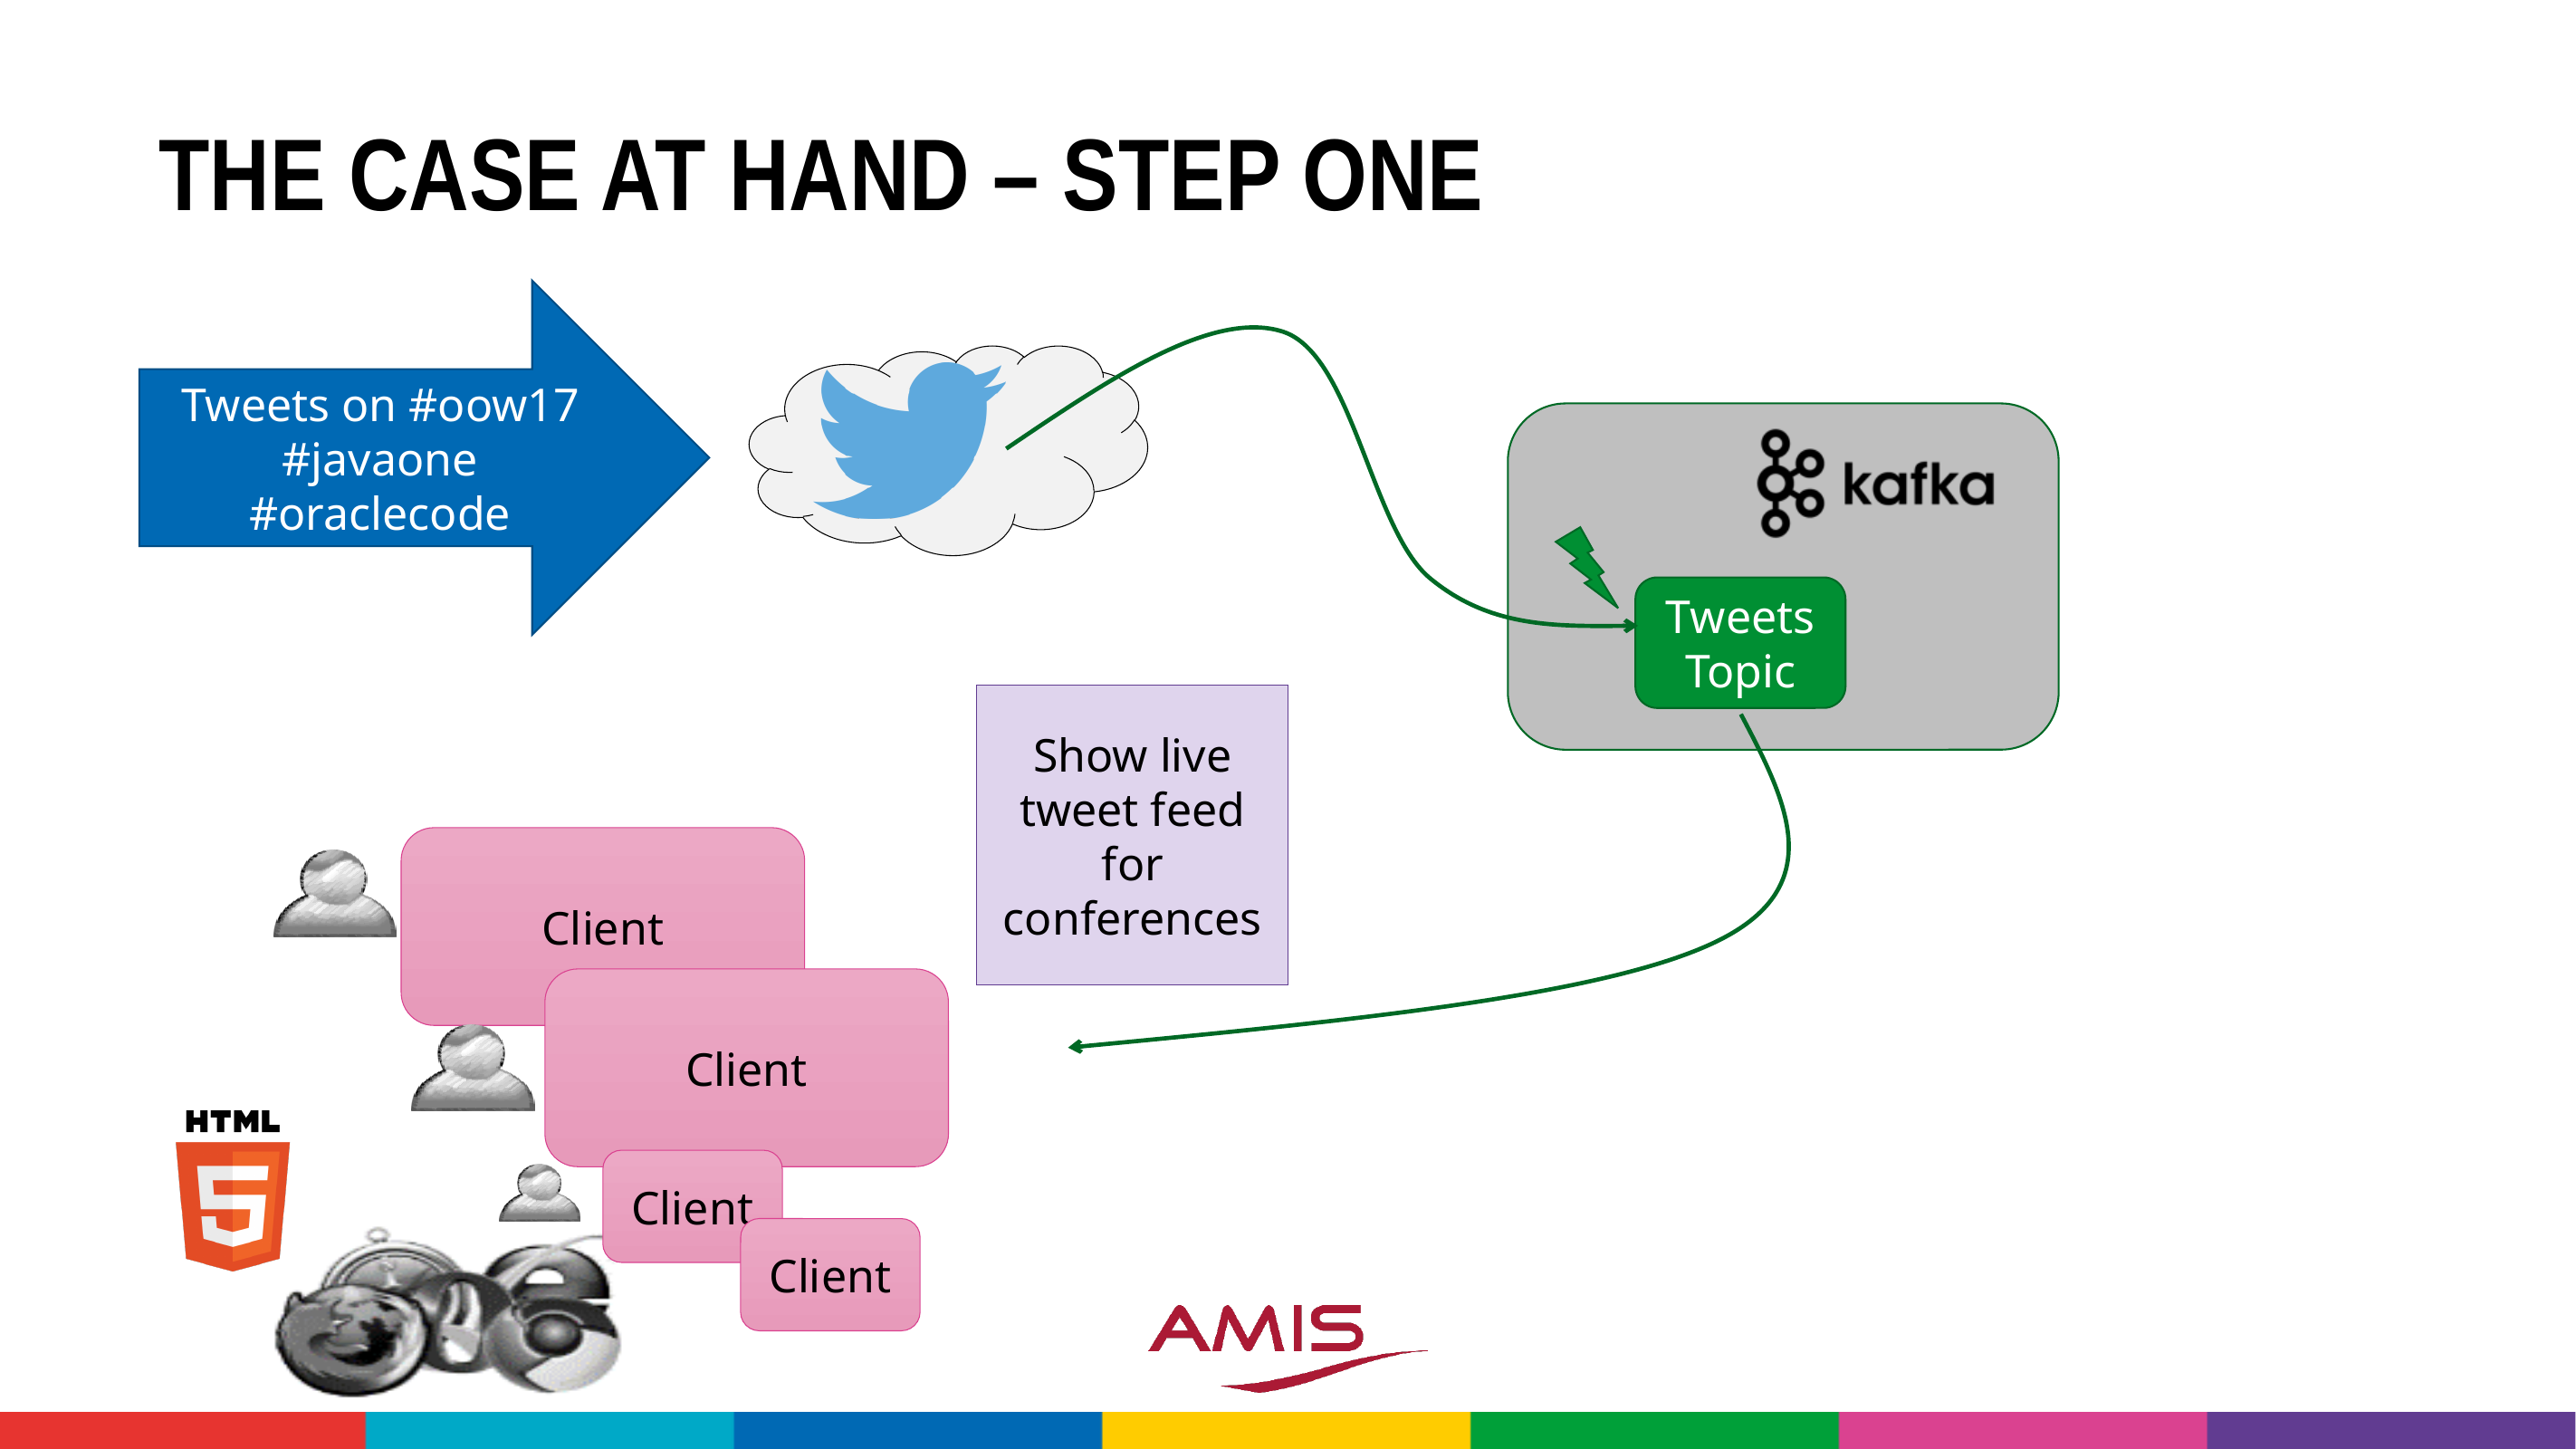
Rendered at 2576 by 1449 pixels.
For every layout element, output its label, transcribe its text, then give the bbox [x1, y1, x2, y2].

picture [1148, 1305, 1428, 1393]
text_box [1554, 525, 1620, 609]
picture [273, 849, 397, 937]
picture [1740, 412, 2011, 555]
picture [152, 1110, 627, 1402]
text_box Client [602, 1149, 783, 1263]
text_box Show live tweet feed for conferences [976, 685, 1288, 985]
picture [411, 1024, 535, 1111]
picture [0, 1412, 733, 1449]
text_box Client [400, 827, 806, 1026]
text_box Client [740, 1217, 921, 1332]
text_box [886, 345, 1116, 446]
text_box [748, 370, 1125, 557]
text_box [1006, 326, 1639, 633]
text_box Tweets Topic [1634, 576, 1847, 709]
text_box [1507, 402, 2060, 751]
text_box [1068, 714, 1790, 1053]
picture [499, 1164, 580, 1222]
title The case at hand – step one [145, 125, 2059, 326]
picture [735, 1412, 2576, 1449]
picture [813, 362, 1006, 519]
text_box Tweets on #oow17 #javaone #oraclecode [138, 278, 711, 638]
text_box Client [544, 968, 950, 1167]
